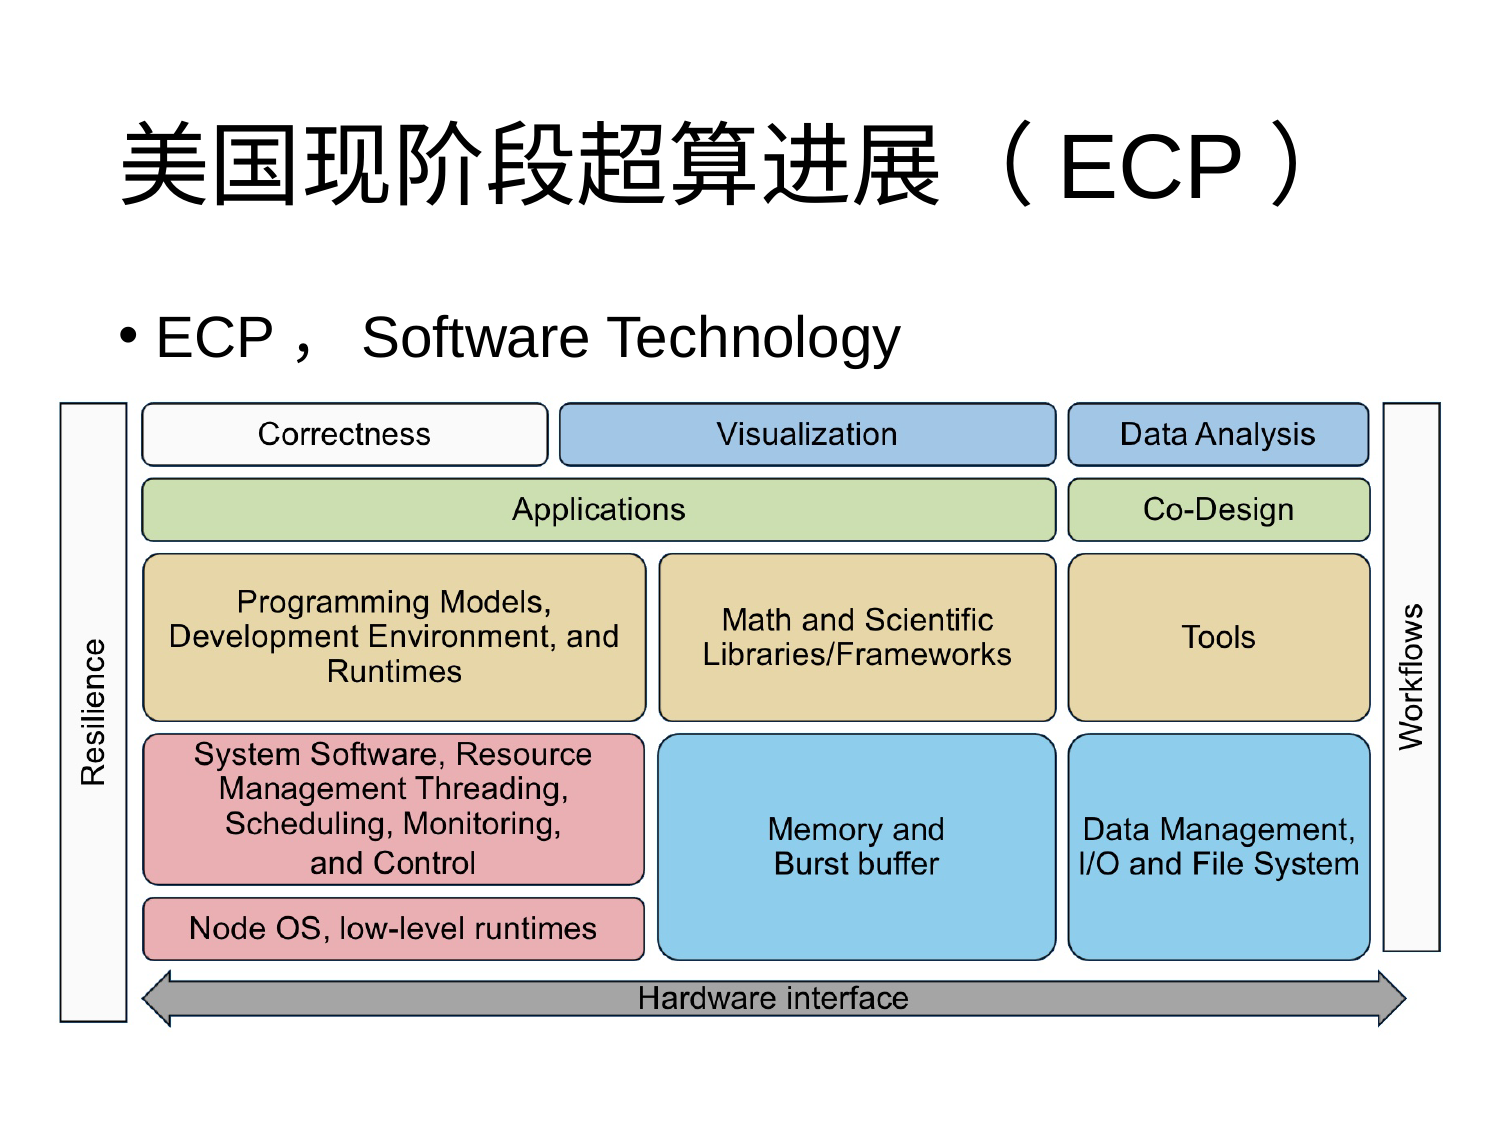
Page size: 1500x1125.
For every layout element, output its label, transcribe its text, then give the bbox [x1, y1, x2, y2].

title 美国现阶段超算进展（ECP） [103, 59, 1397, 278]
picture [55, 396, 1445, 1036]
list ECP，Software Technology [103, 299, 1397, 396]
